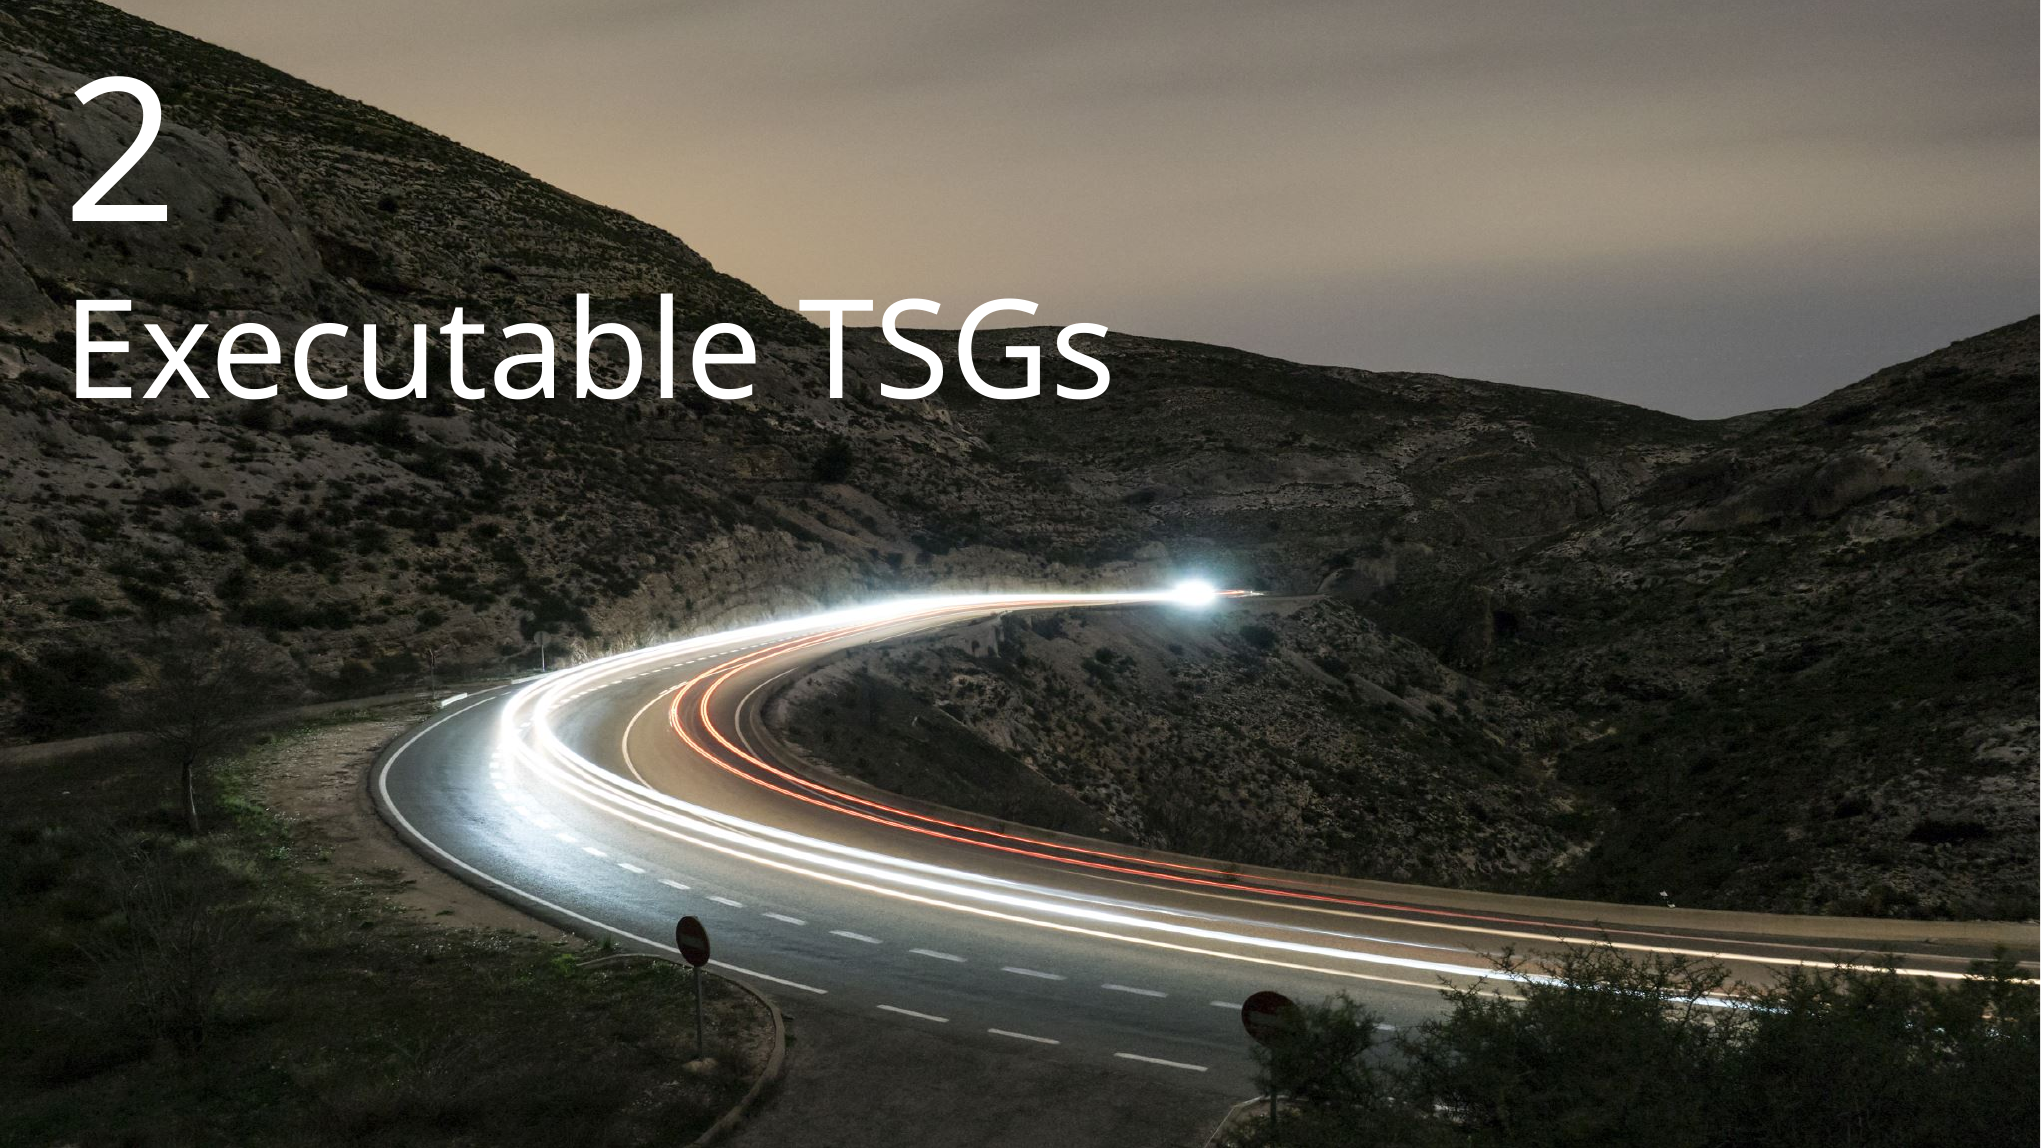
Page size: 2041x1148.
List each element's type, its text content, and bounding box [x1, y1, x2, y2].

text_box 2 Executable TSGs [49, 13, 1312, 434]
picture [0, 0, 2041, 1148]
